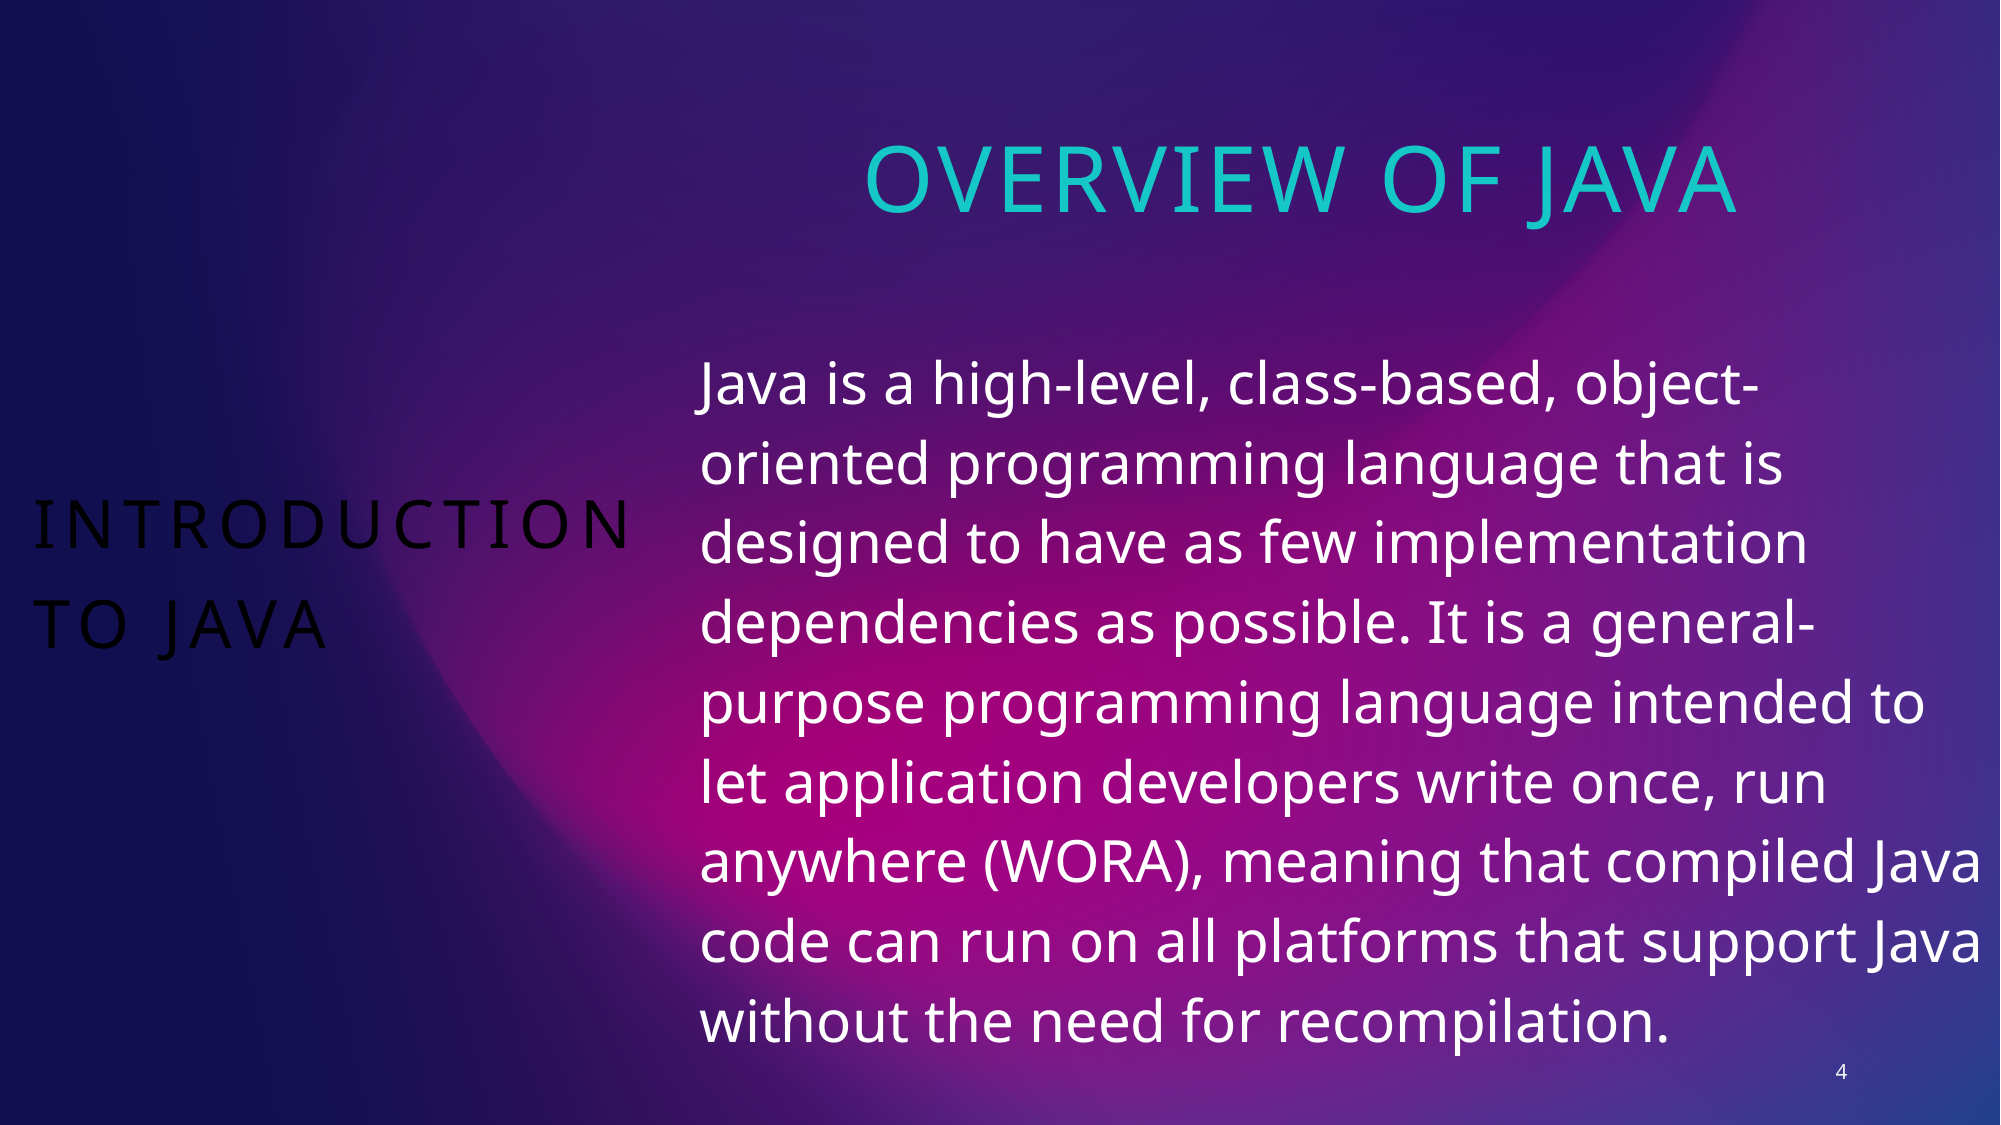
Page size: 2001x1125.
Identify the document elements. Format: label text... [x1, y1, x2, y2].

picture [0, 0, 2000, 1125]
list Overview of Java [847, 126, 1882, 219]
list Java is a high-level, class-based, object-oriented programming language that is designed to have as few implementation dependencies as possible. It is a general-purpose programming language intended to let application developers write once, run anywhere (WORA), meaning that compiled Java code can run on all platforms that support Java without the need for recompilation. [684, 328, 2000, 1043]
slide_number 4 [1412, 1042, 1863, 1103]
title Introduction to Java [18, 454, 684, 700]
